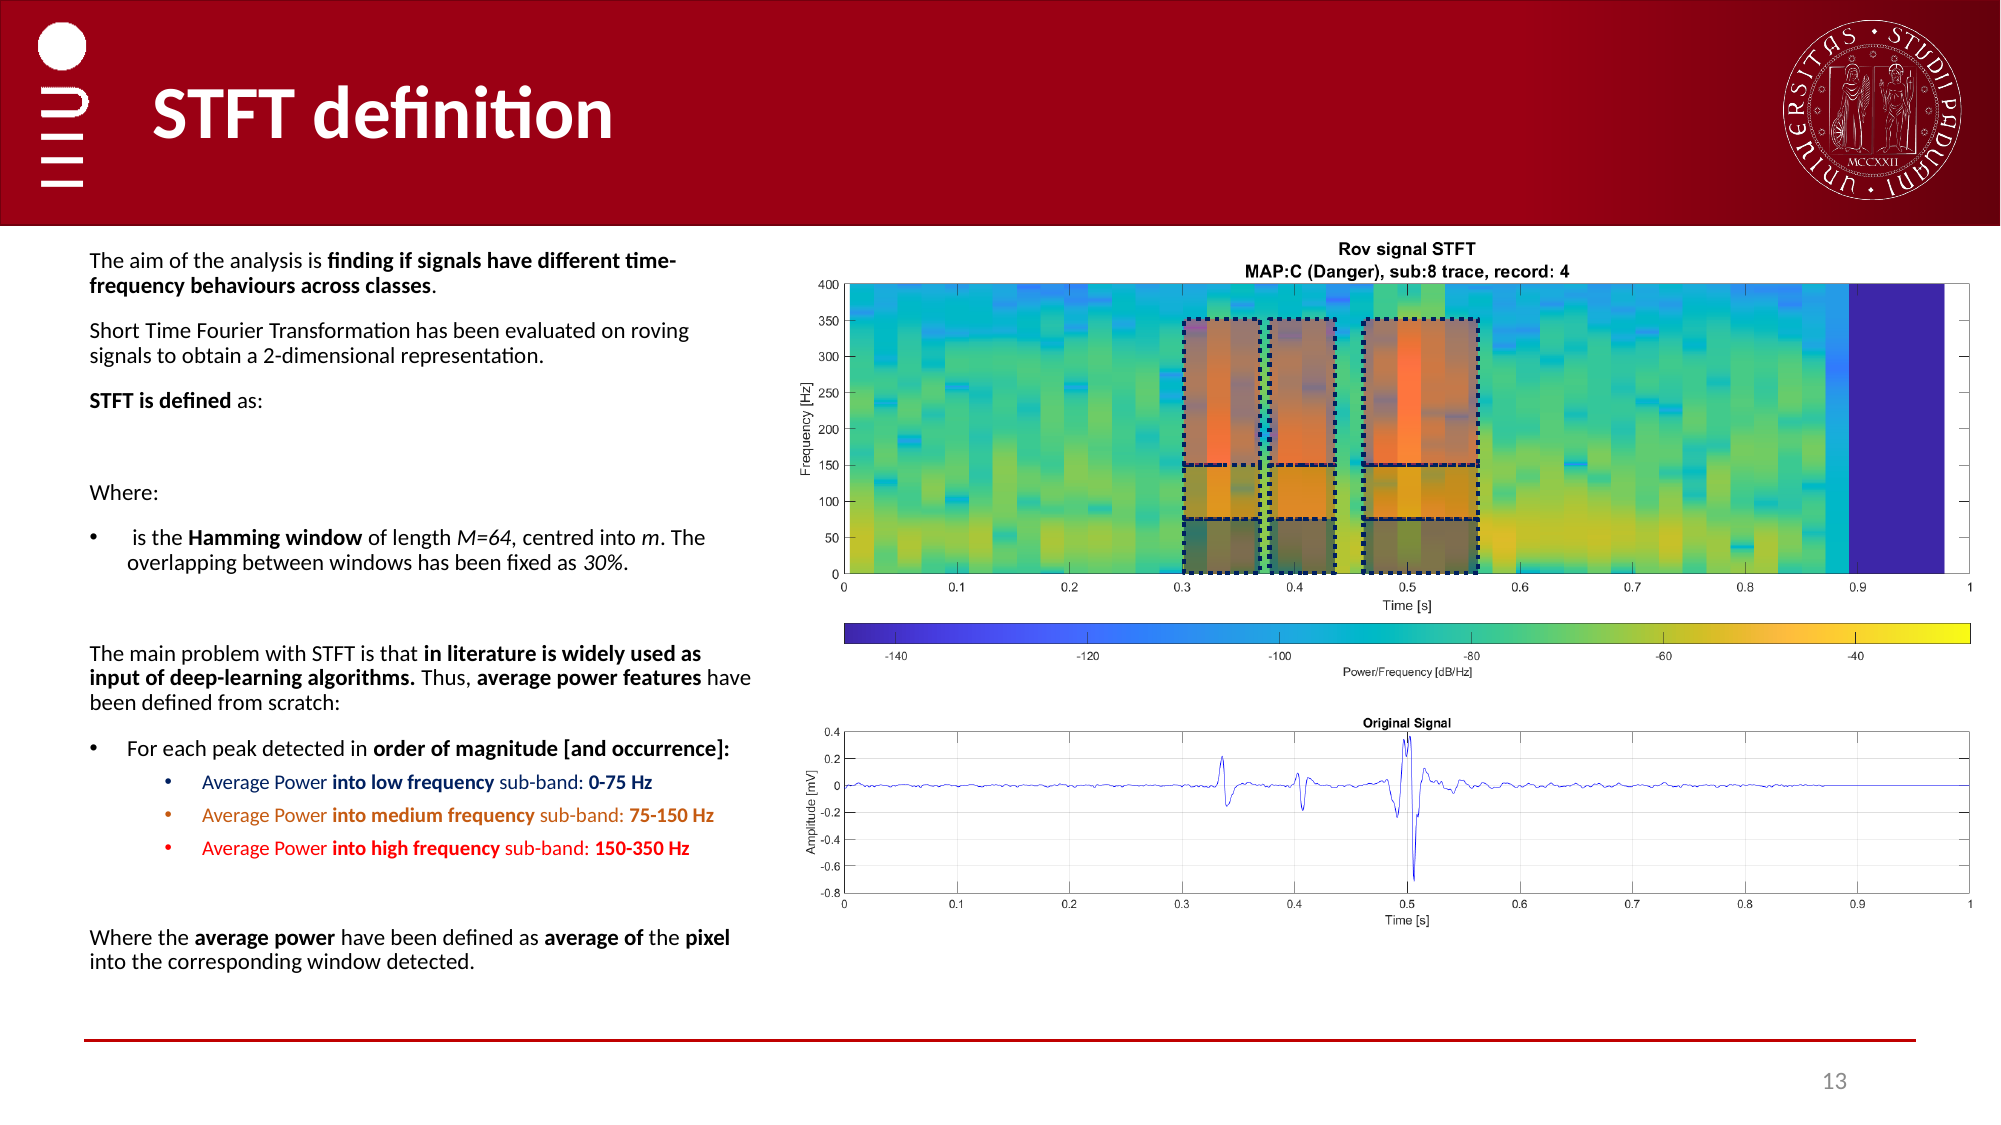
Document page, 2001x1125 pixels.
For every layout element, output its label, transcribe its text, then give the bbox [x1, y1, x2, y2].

slide_number 13 [1412, 1049, 1863, 1110]
picture [1783, 20, 1963, 200]
picture [781, 228, 1986, 934]
title STFT definition [137, 34, 1763, 194]
